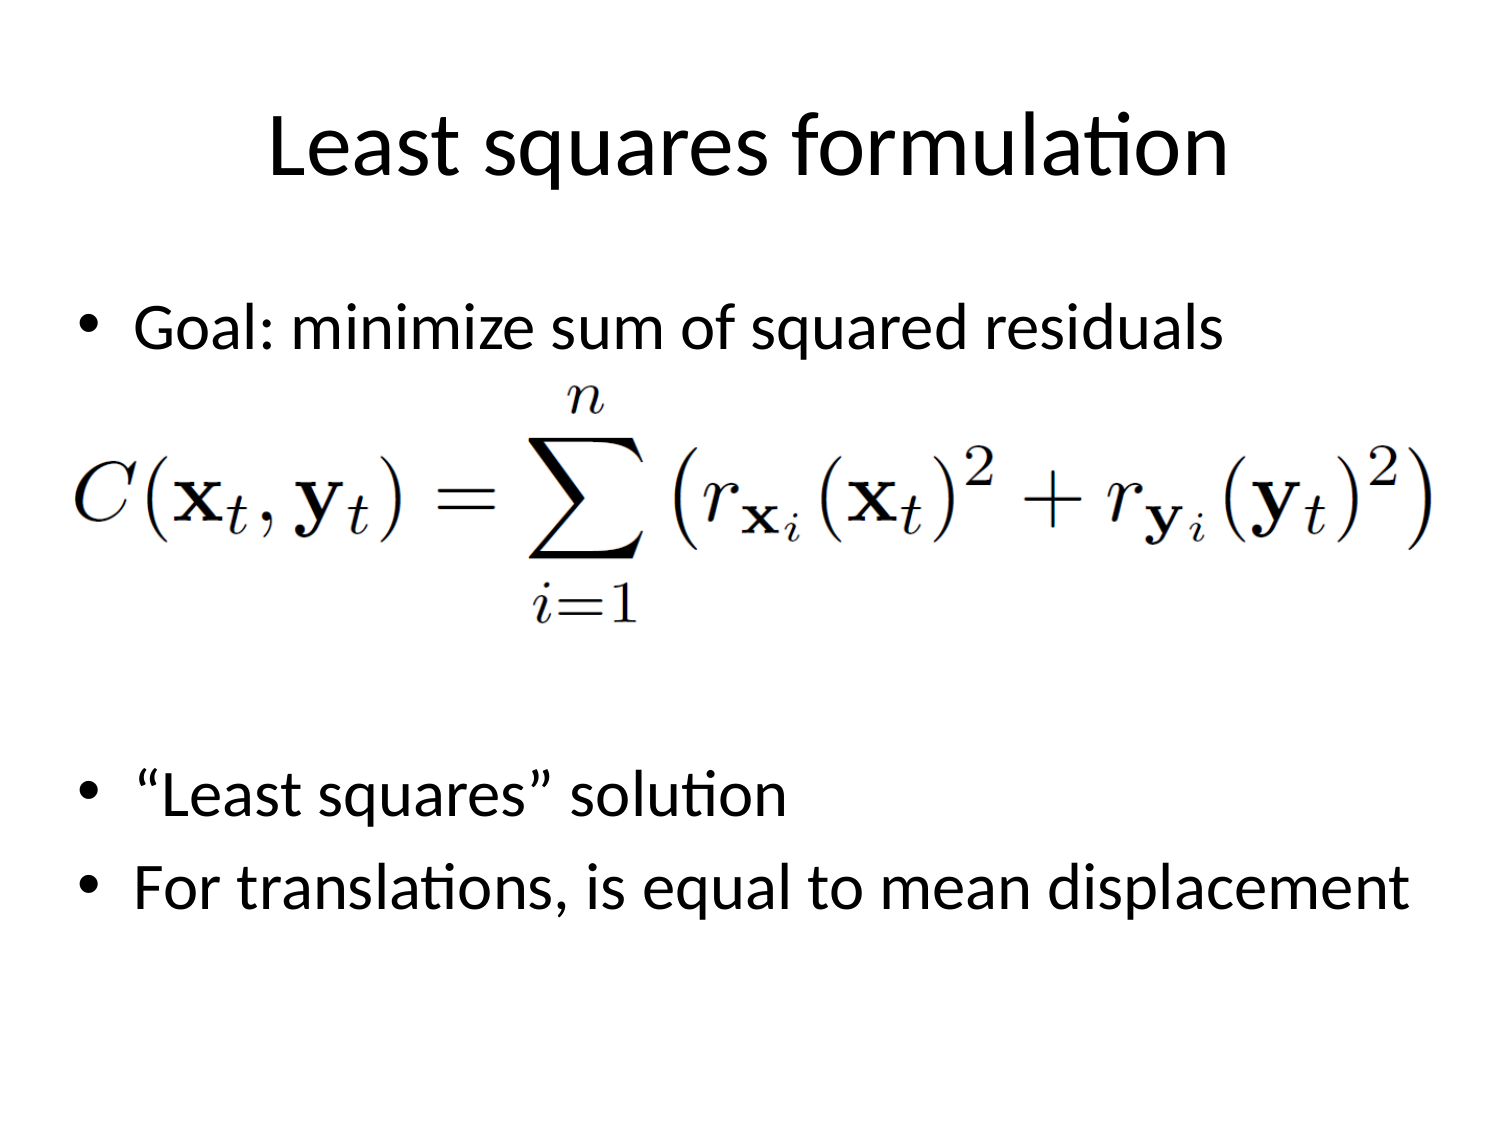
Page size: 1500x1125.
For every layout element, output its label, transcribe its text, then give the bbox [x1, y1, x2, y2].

picture [49, 374, 1438, 639]
list Goal: minimize sum of squared residuals “Least squares” solution For translations, is equal to mean displacement [62, 275, 1438, 374]
title Least squares formulation [75, 45, 1425, 233]
list Goal: minimize sum of squared residuals “Least squares” solution For translations, is equal to mean displacement [62, 645, 1438, 1013]
